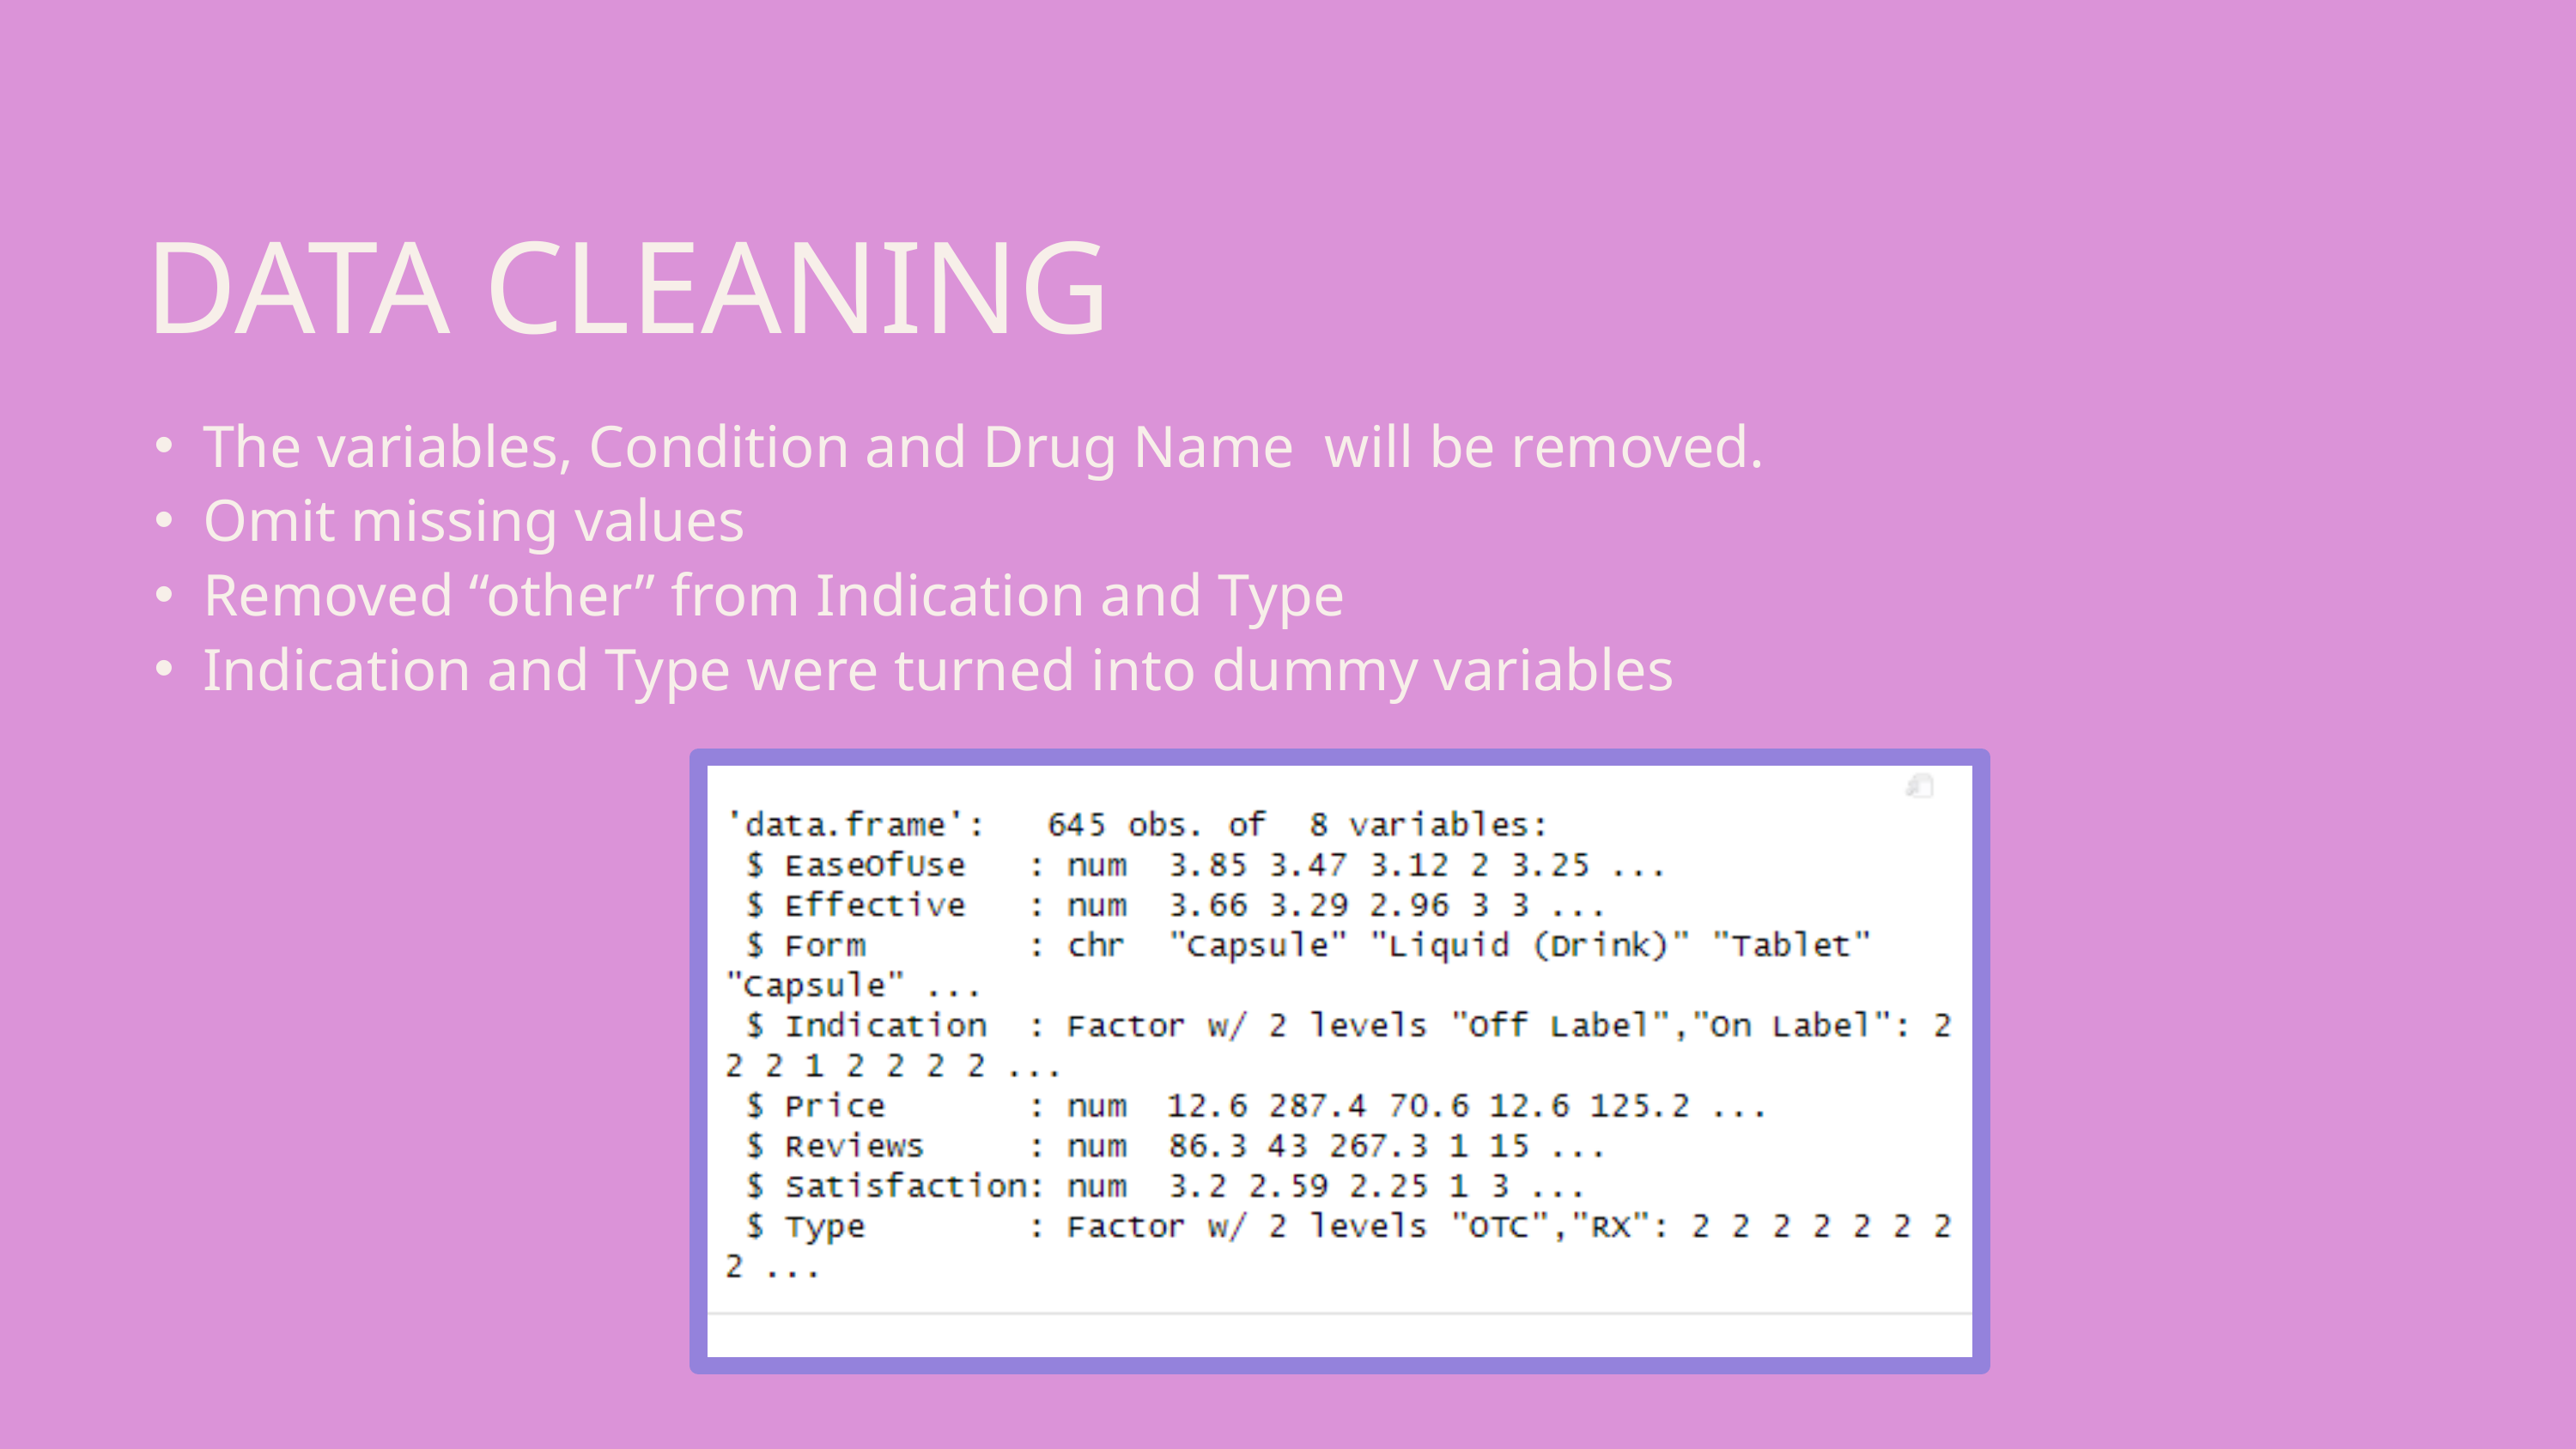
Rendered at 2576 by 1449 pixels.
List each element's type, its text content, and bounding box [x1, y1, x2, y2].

text_box [698, 761, 1982, 1366]
text_box DATA CLEANING [144, 258, 2432, 360]
text_box The variables, Condition and Drug Name will be removed. Omit missing values Removed “other” from Indication and Type Indication and Type were turned into dummy variables [105, 403, 2021, 761]
